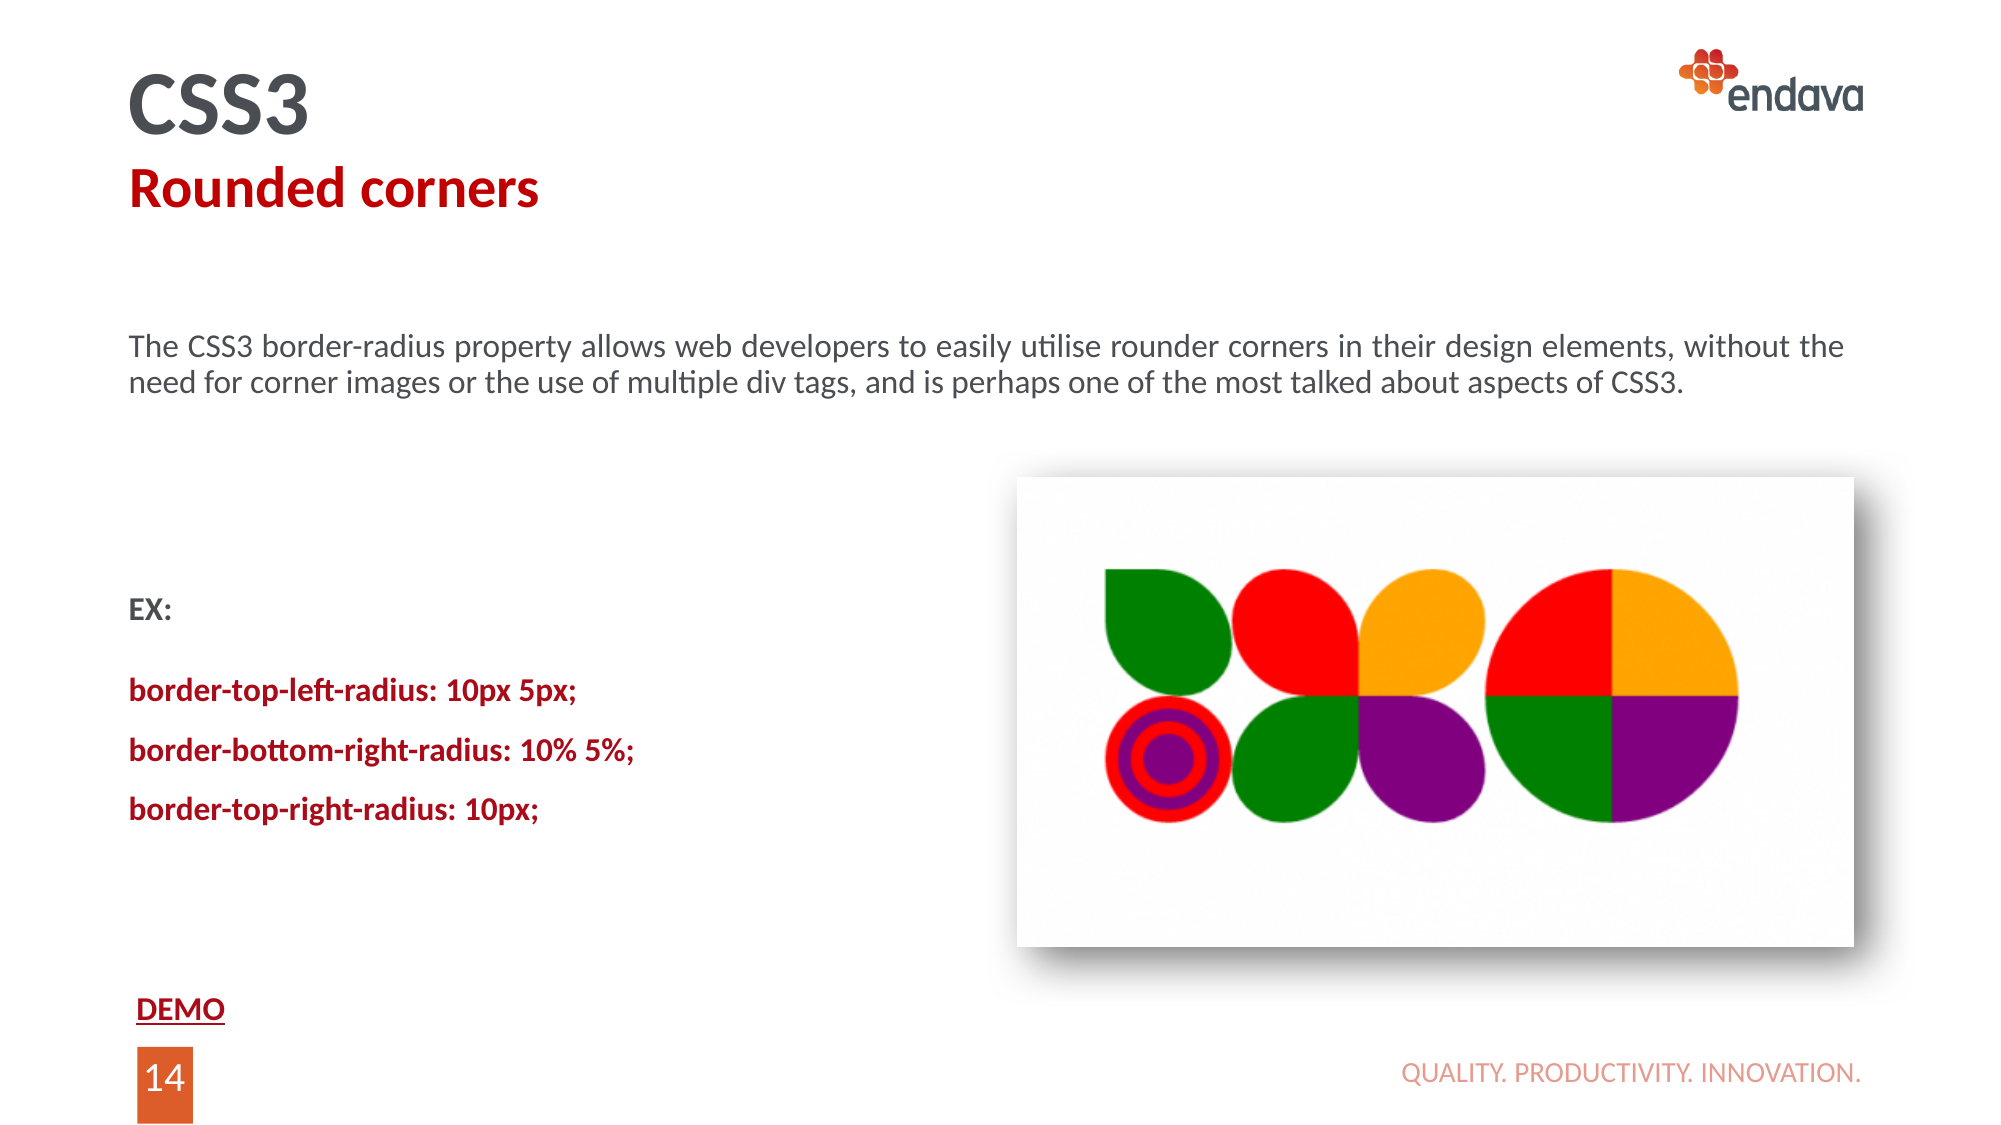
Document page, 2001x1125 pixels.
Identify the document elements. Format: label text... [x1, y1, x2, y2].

picture [1017, 477, 1854, 947]
slide_number QUALITY. PRODUCTIVITY. INNOVATION. [1252, 1040, 1863, 1101]
picture [1679, 49, 1863, 111]
text_box The CSS3 border-radius property allows web developers to easily utilise rounder corners in their design elements, without the need for corner images or the use of multiple div tags, and is perhaps one of the most talked about aspects of CSS3. EX: border-top-left-radius: 10px 5px; border-bottom-right-radius: 10% 5%; border-top-right-radius: 10px; [128, 321, 1863, 1008]
text_box Rounded corners [114, 141, 948, 227]
text_box DEMO [121, 979, 241, 1035]
text_box CSS3 [128, 47, 478, 165]
